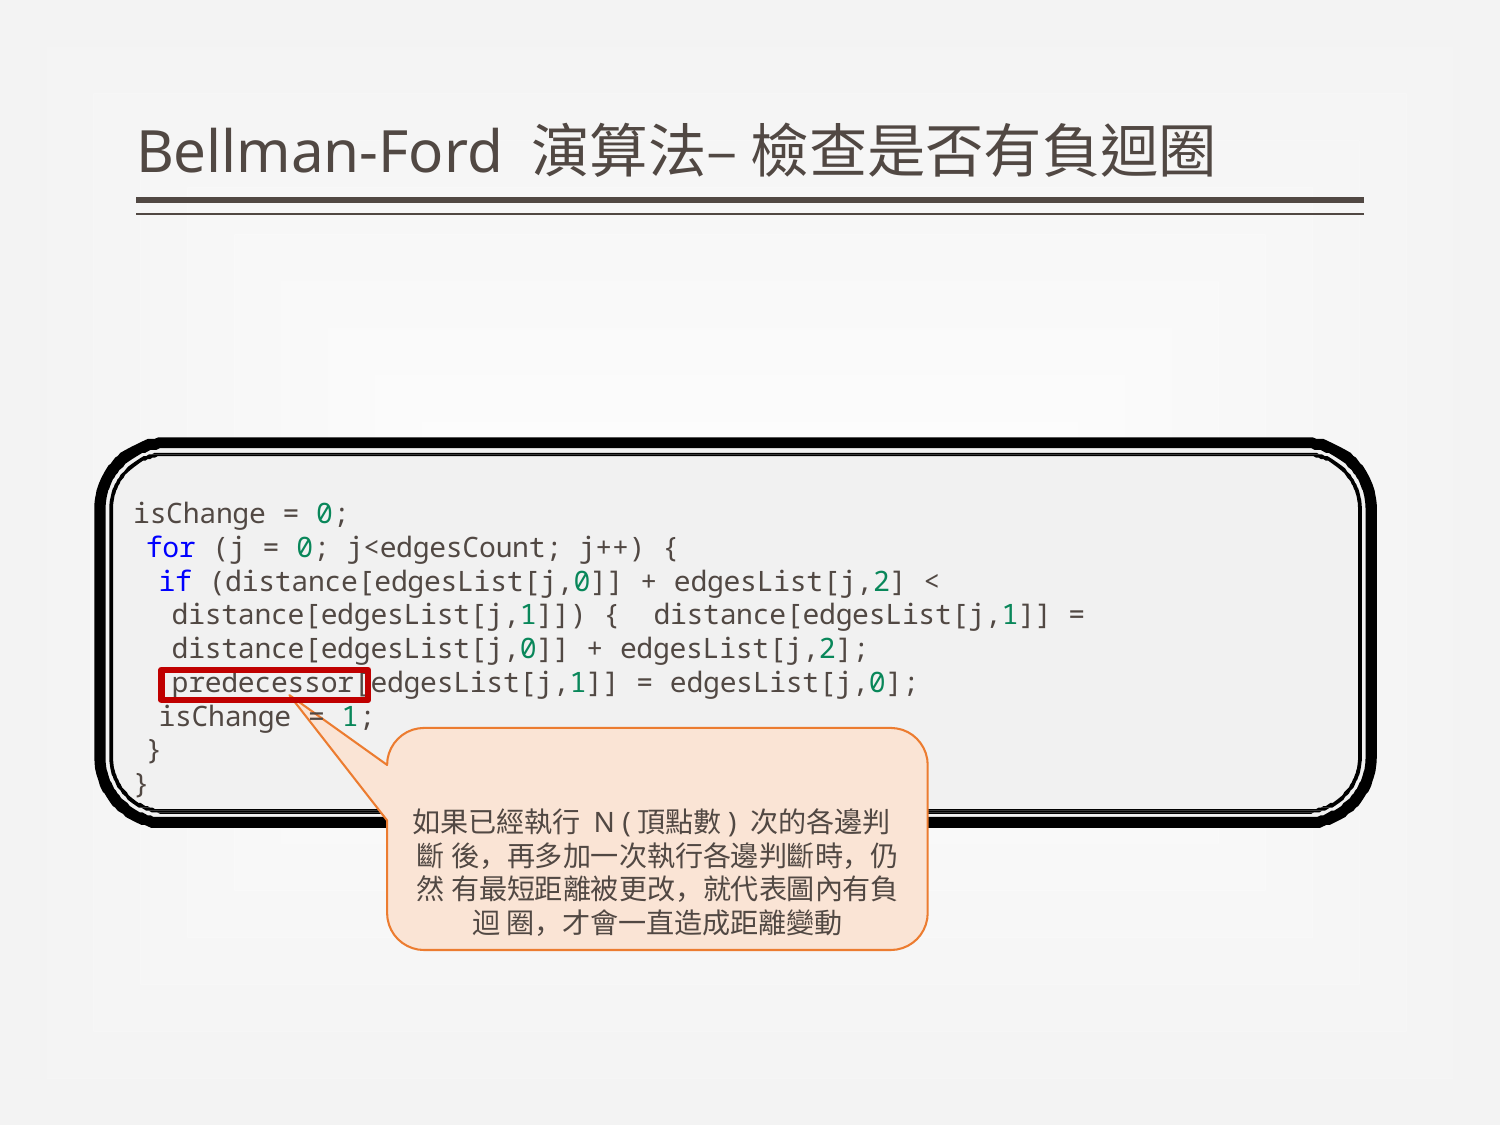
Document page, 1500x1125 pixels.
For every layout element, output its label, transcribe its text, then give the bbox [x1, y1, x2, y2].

text_box [106, 449, 1365, 816]
text_box [161, 669, 369, 701]
text_box isChange = 0; for (j = 0; j<edgesCount; j++) { if (distance[edgesList[j,0]] + edgesList[j,2] < distance[edgesList[j,1]]) { distance[edgesList[j,1]] = distance[edgesList[j,0]] + edgesList[j,2]; predecessor[edgesList[j,1]] = edgesList[j,0]; isChange = 1; } } 如果已經執行N (頂點數) 次的各邊判斷 後，再多加一次執行各邊判斷時，仍然 有最短距離被更改，就代表圖內有負迴 圈，才會一直造成距離變動 [131, 494, 1311, 940]
title Bellman-Ford 演算法– 檢查是否有負迴圈 [135, 12, 1364, 193]
text_box [398, 940, 916, 951]
text_box [94, 437, 1377, 828]
